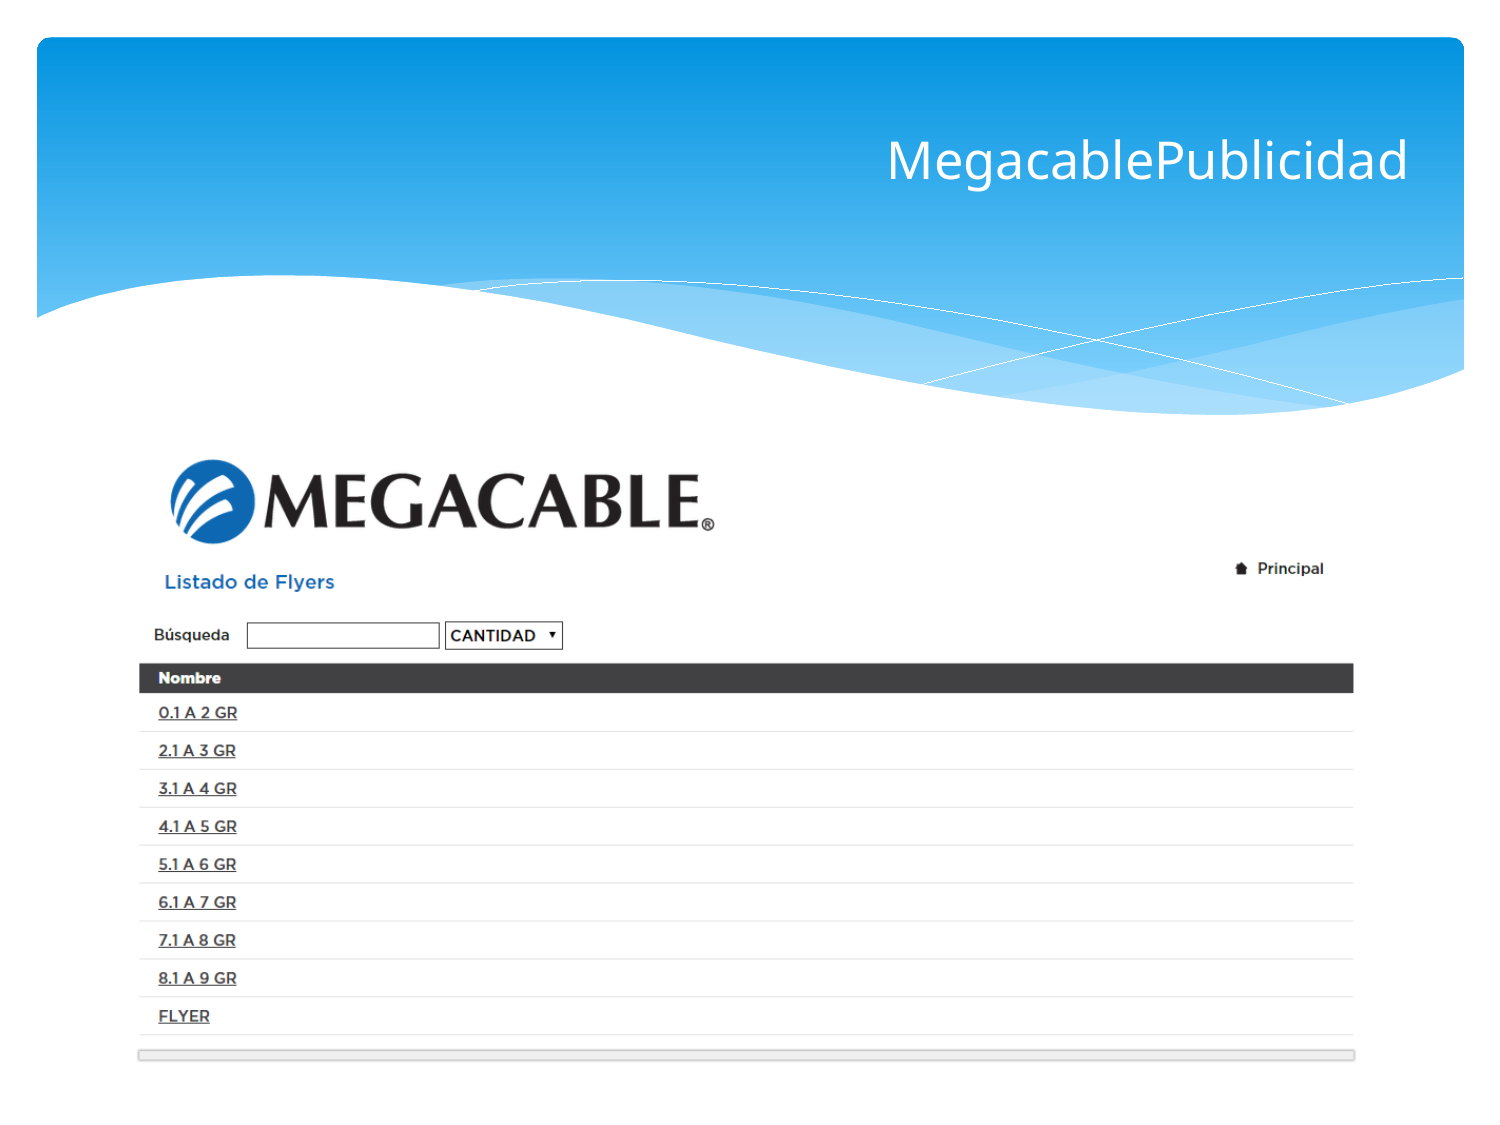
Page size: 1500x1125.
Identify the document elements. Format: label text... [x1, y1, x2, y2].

title MegacablePublicidad [75, 55, 1425, 261]
picture [73, 455, 1403, 1109]
